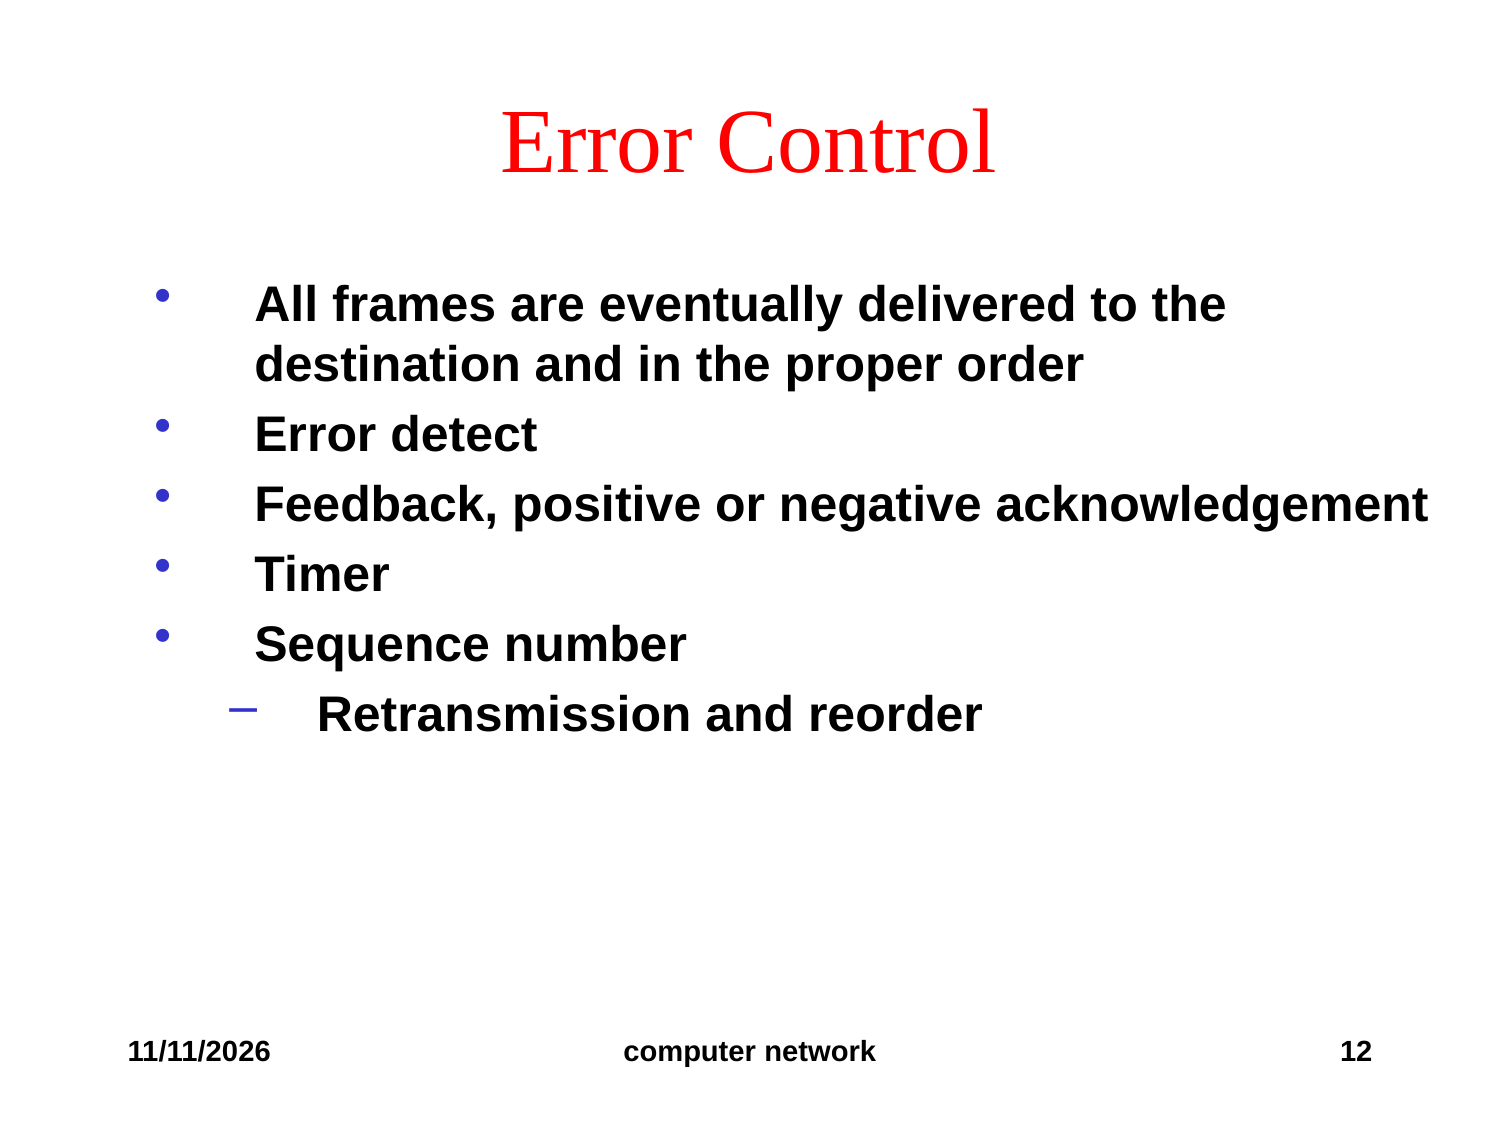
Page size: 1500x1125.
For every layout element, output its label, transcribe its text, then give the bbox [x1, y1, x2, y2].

list All frames are eventually delivered to the destination and in the proper order Error detect Feedback, positive or negative acknowledgement Timer Sequence number Retransmission and reorder [139, 264, 1469, 867]
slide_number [112, 1025, 425, 1100]
footer computer network [512, 1025, 988, 1100]
slide_number 12 [1074, 1025, 1388, 1100]
title Error Control [109, 55, 1388, 199]
